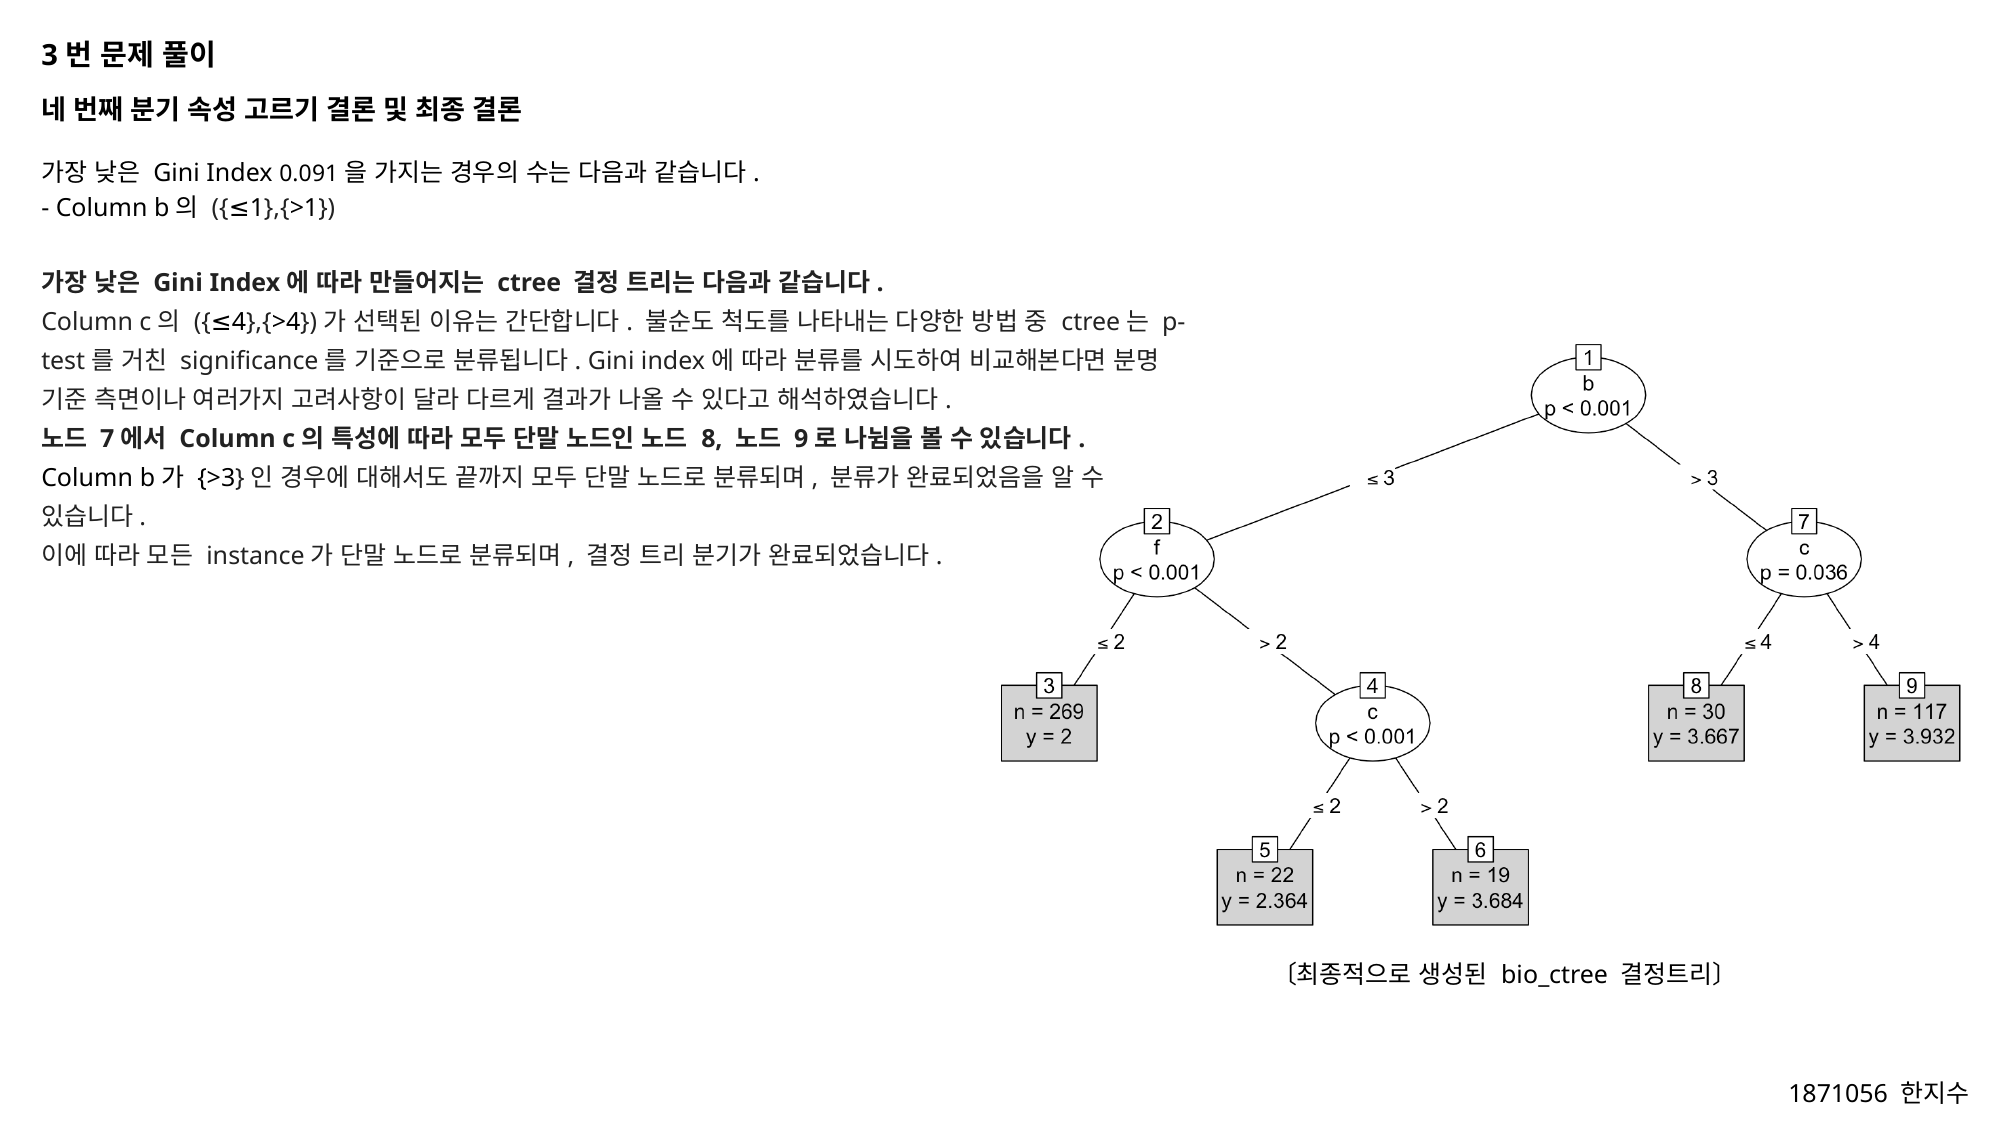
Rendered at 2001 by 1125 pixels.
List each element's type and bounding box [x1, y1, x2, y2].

text_box [1678, 1070, 1985, 1115]
text_box [1257, 941, 1753, 996]
picture [984, 331, 1974, 939]
text_box [26, 11, 1974, 132]
text_box [26, 142, 1208, 577]
